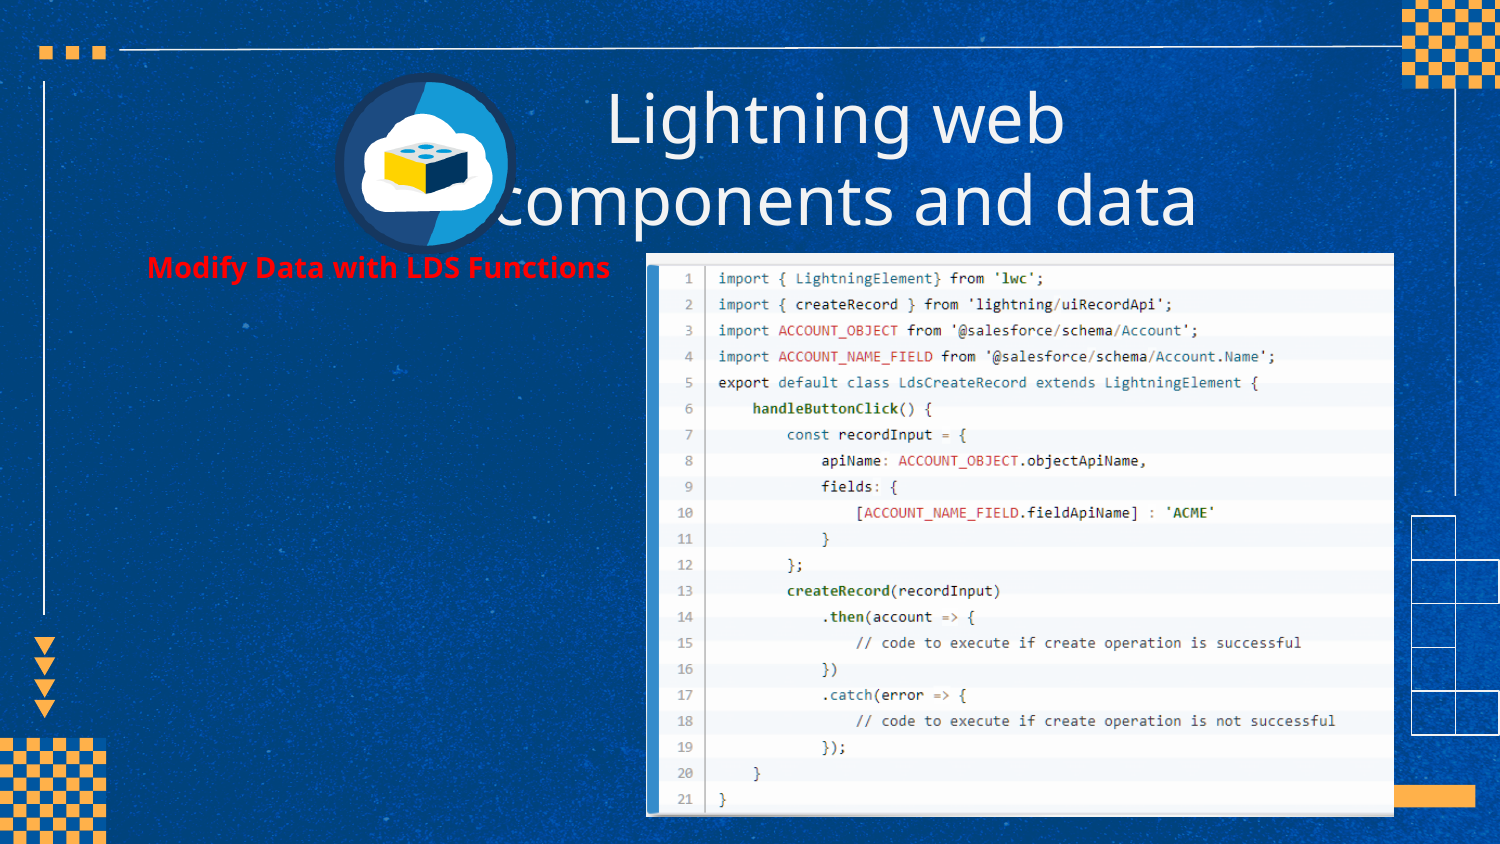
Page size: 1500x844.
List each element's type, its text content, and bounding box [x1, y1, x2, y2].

picture [646, 253, 1394, 817]
title Lightning web components and data [204, 59, 1469, 154]
picture [334, 72, 517, 254]
text_box Modify Data with LDS Functions [131, 234, 1410, 664]
